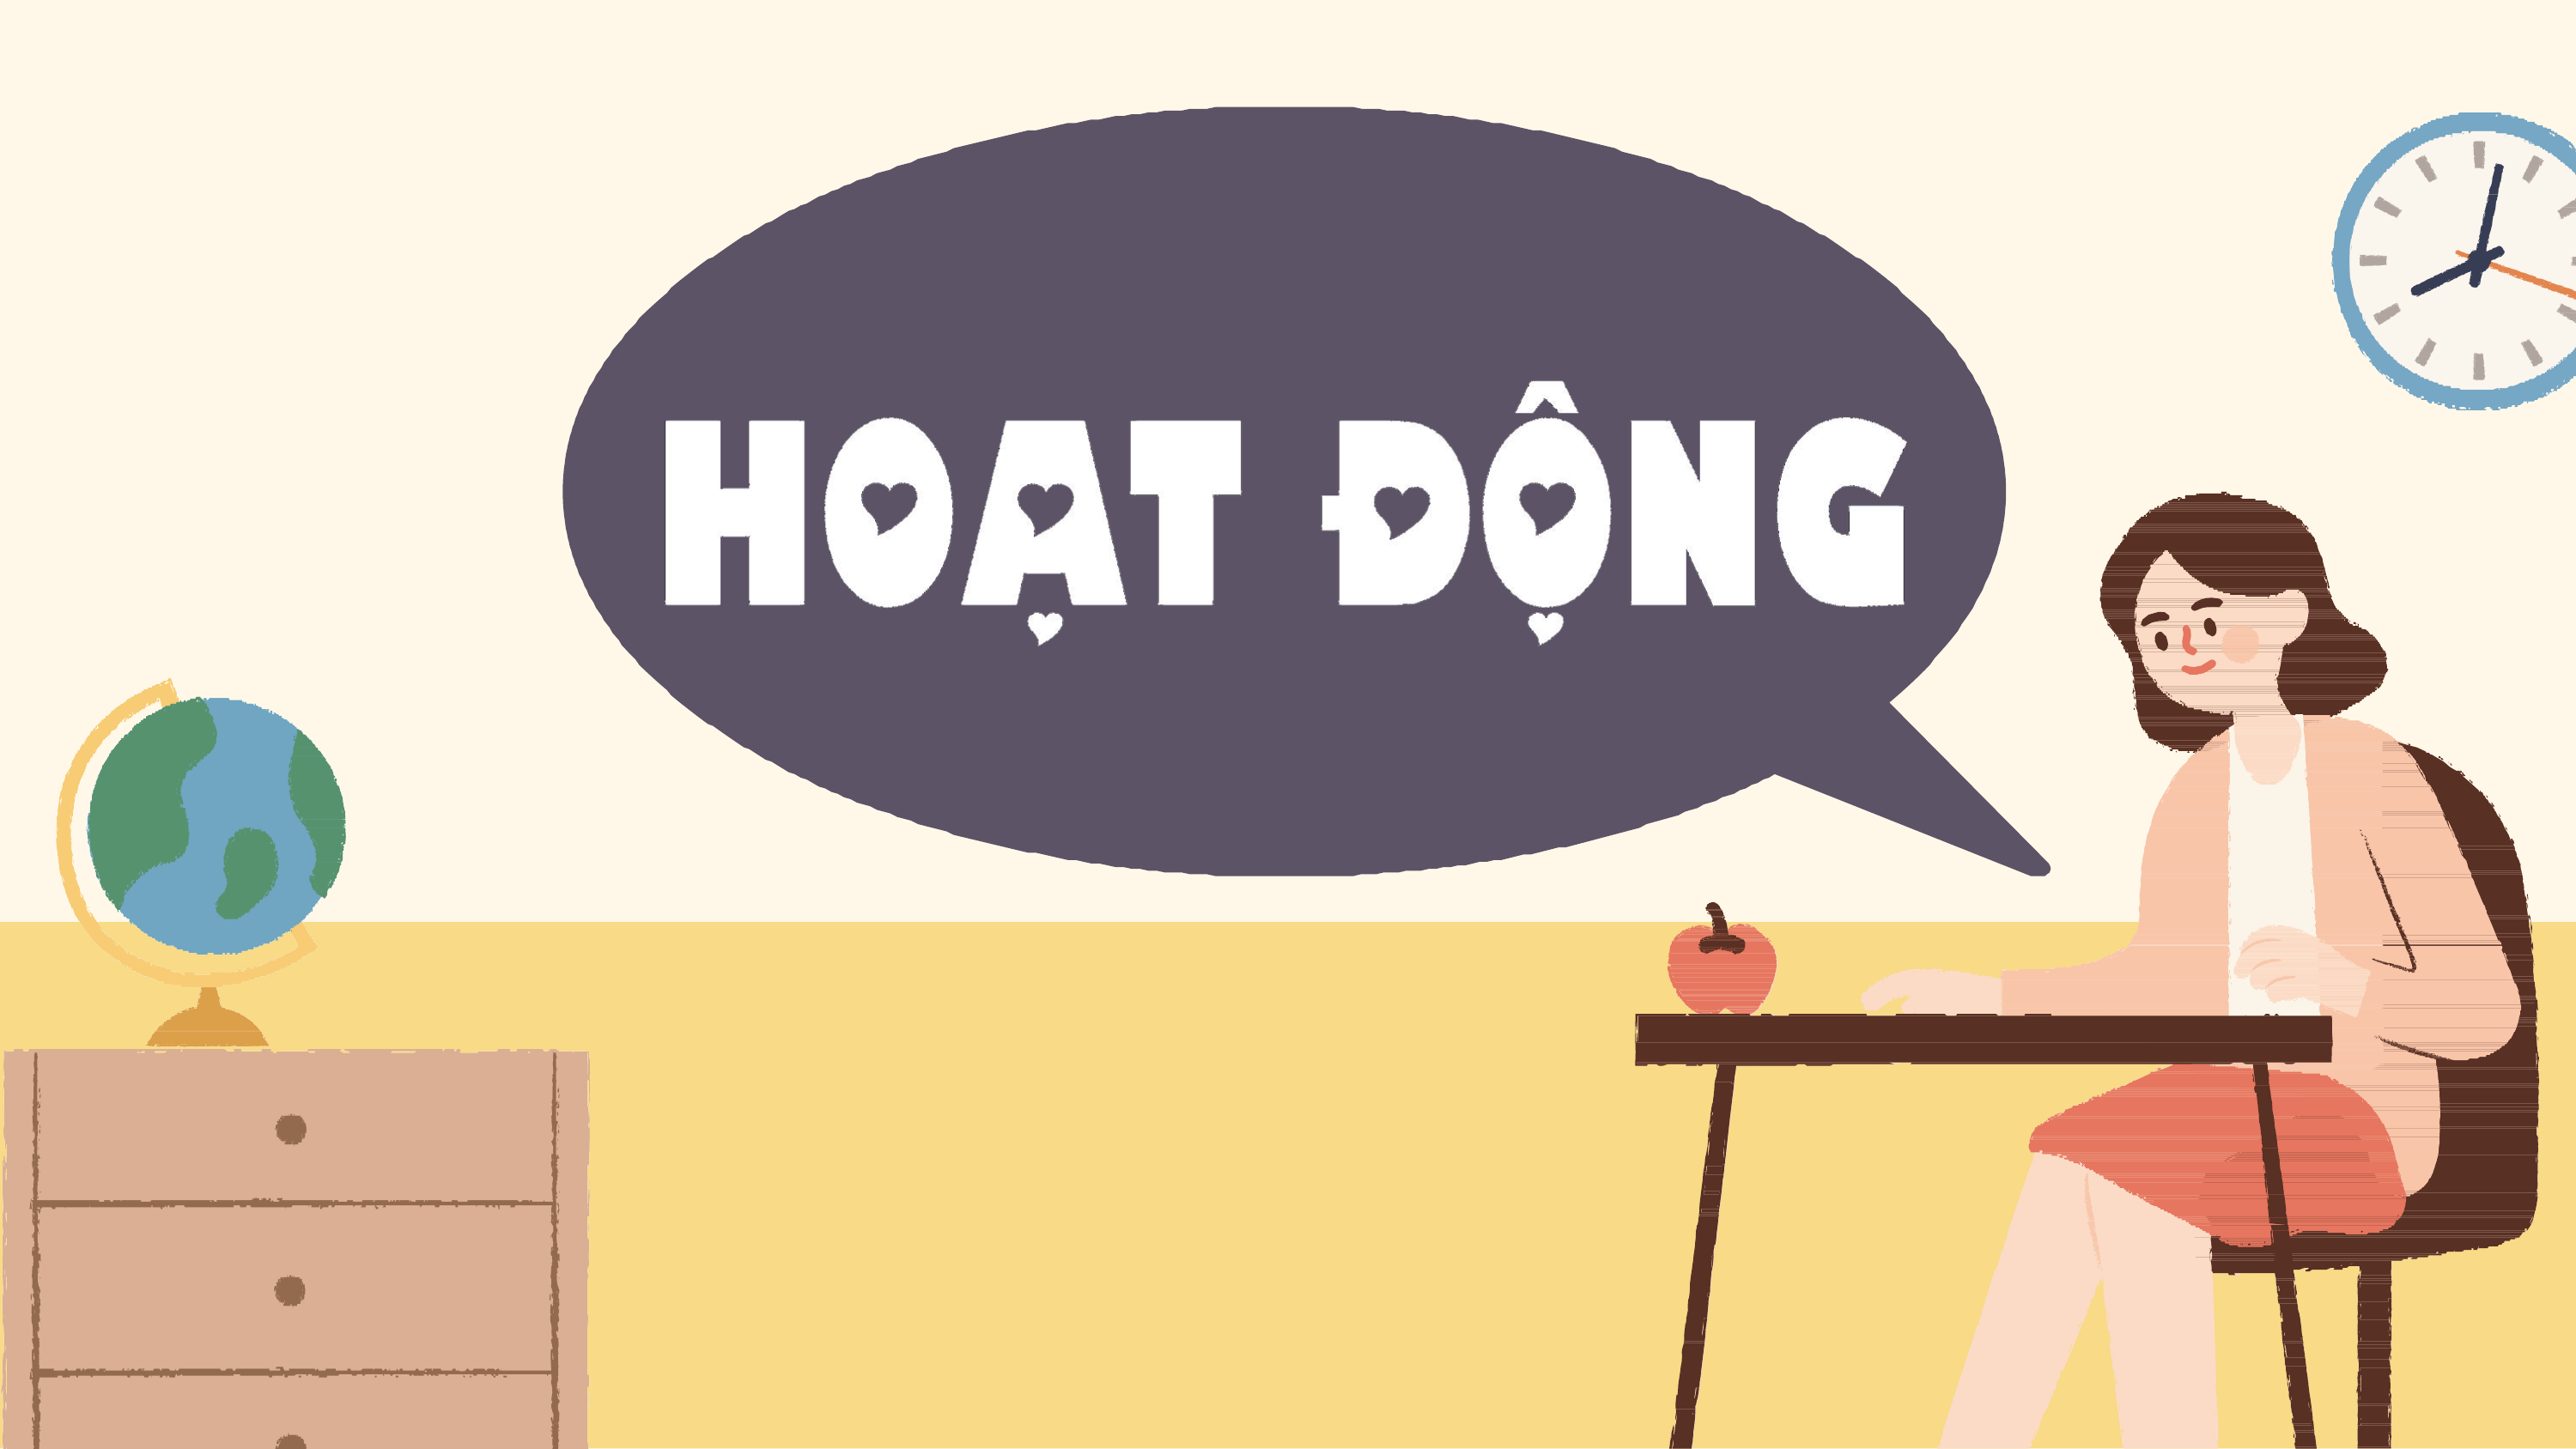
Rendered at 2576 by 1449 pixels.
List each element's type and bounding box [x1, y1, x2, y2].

text_box [0, 0, 2576, 1449]
